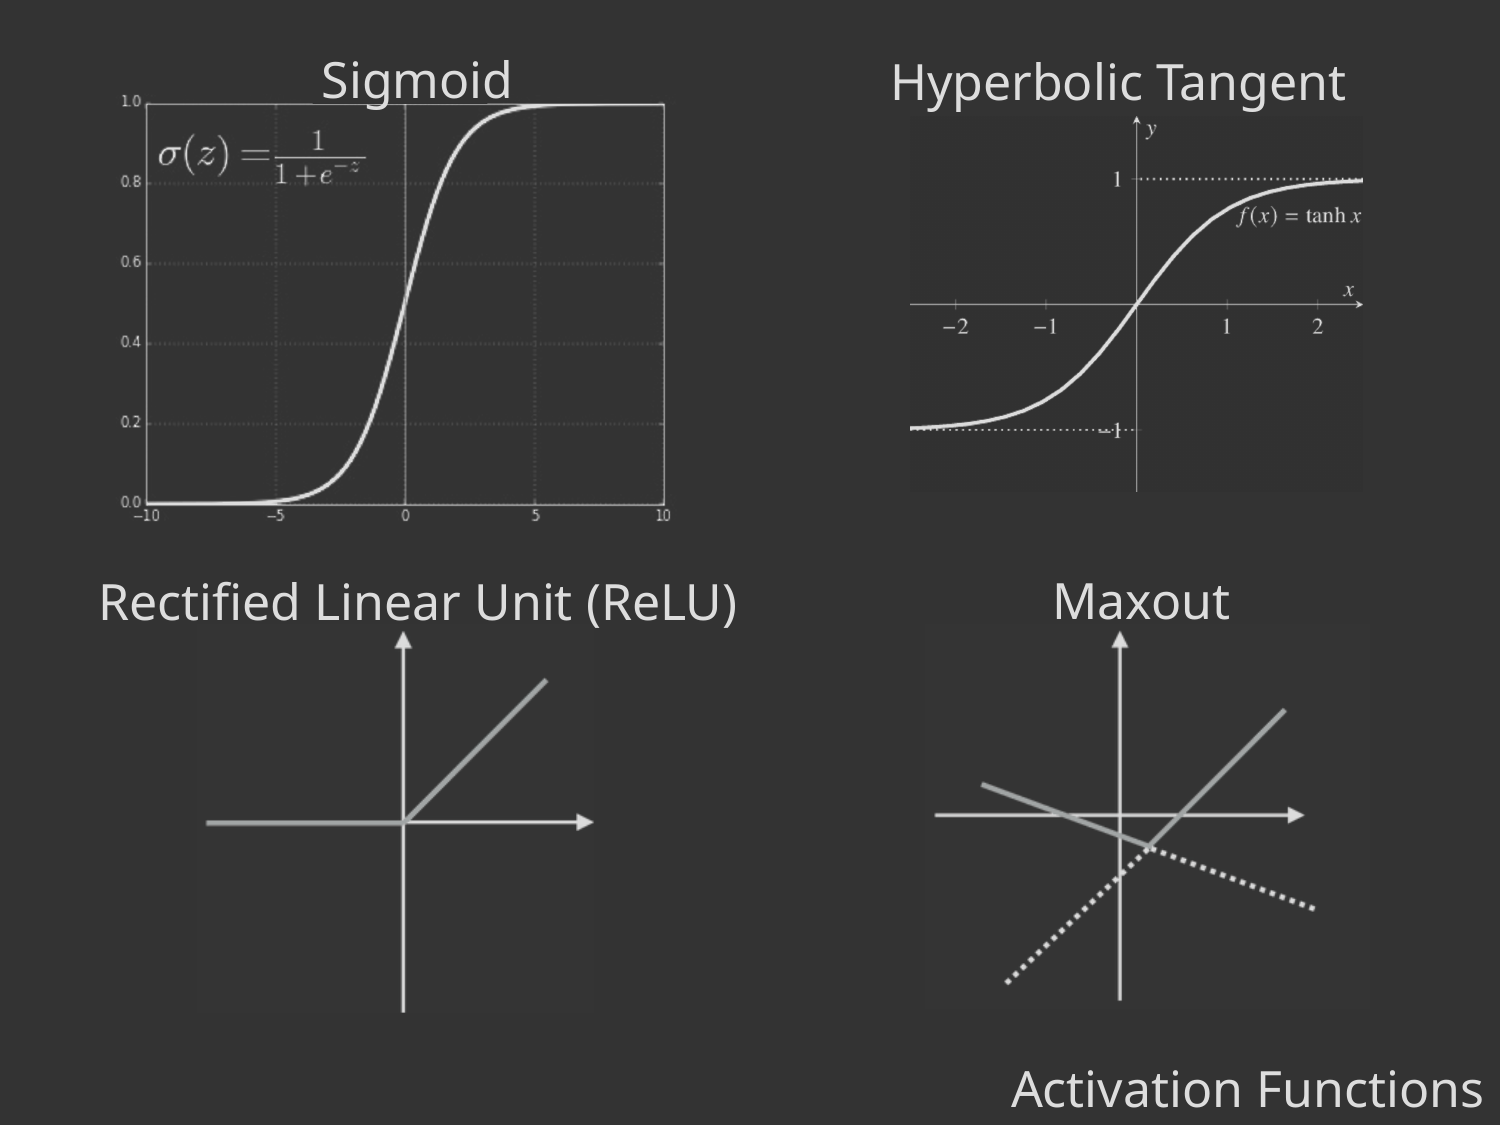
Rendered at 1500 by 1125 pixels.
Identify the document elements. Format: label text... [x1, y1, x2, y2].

picture [62, 53, 730, 555]
picture [924, 624, 1371, 1010]
text_box Maxout [1037, 561, 1285, 623]
text_box Hyperbolic Tangent [875, 43, 1438, 119]
picture [909, 115, 1363, 492]
text_box Sigmoid [306, 41, 870, 116]
title Activation Functions [937, 1049, 1500, 1125]
picture [196, 624, 595, 1013]
text_box Rectified Linear Unit (ReLU) [83, 562, 803, 638]
